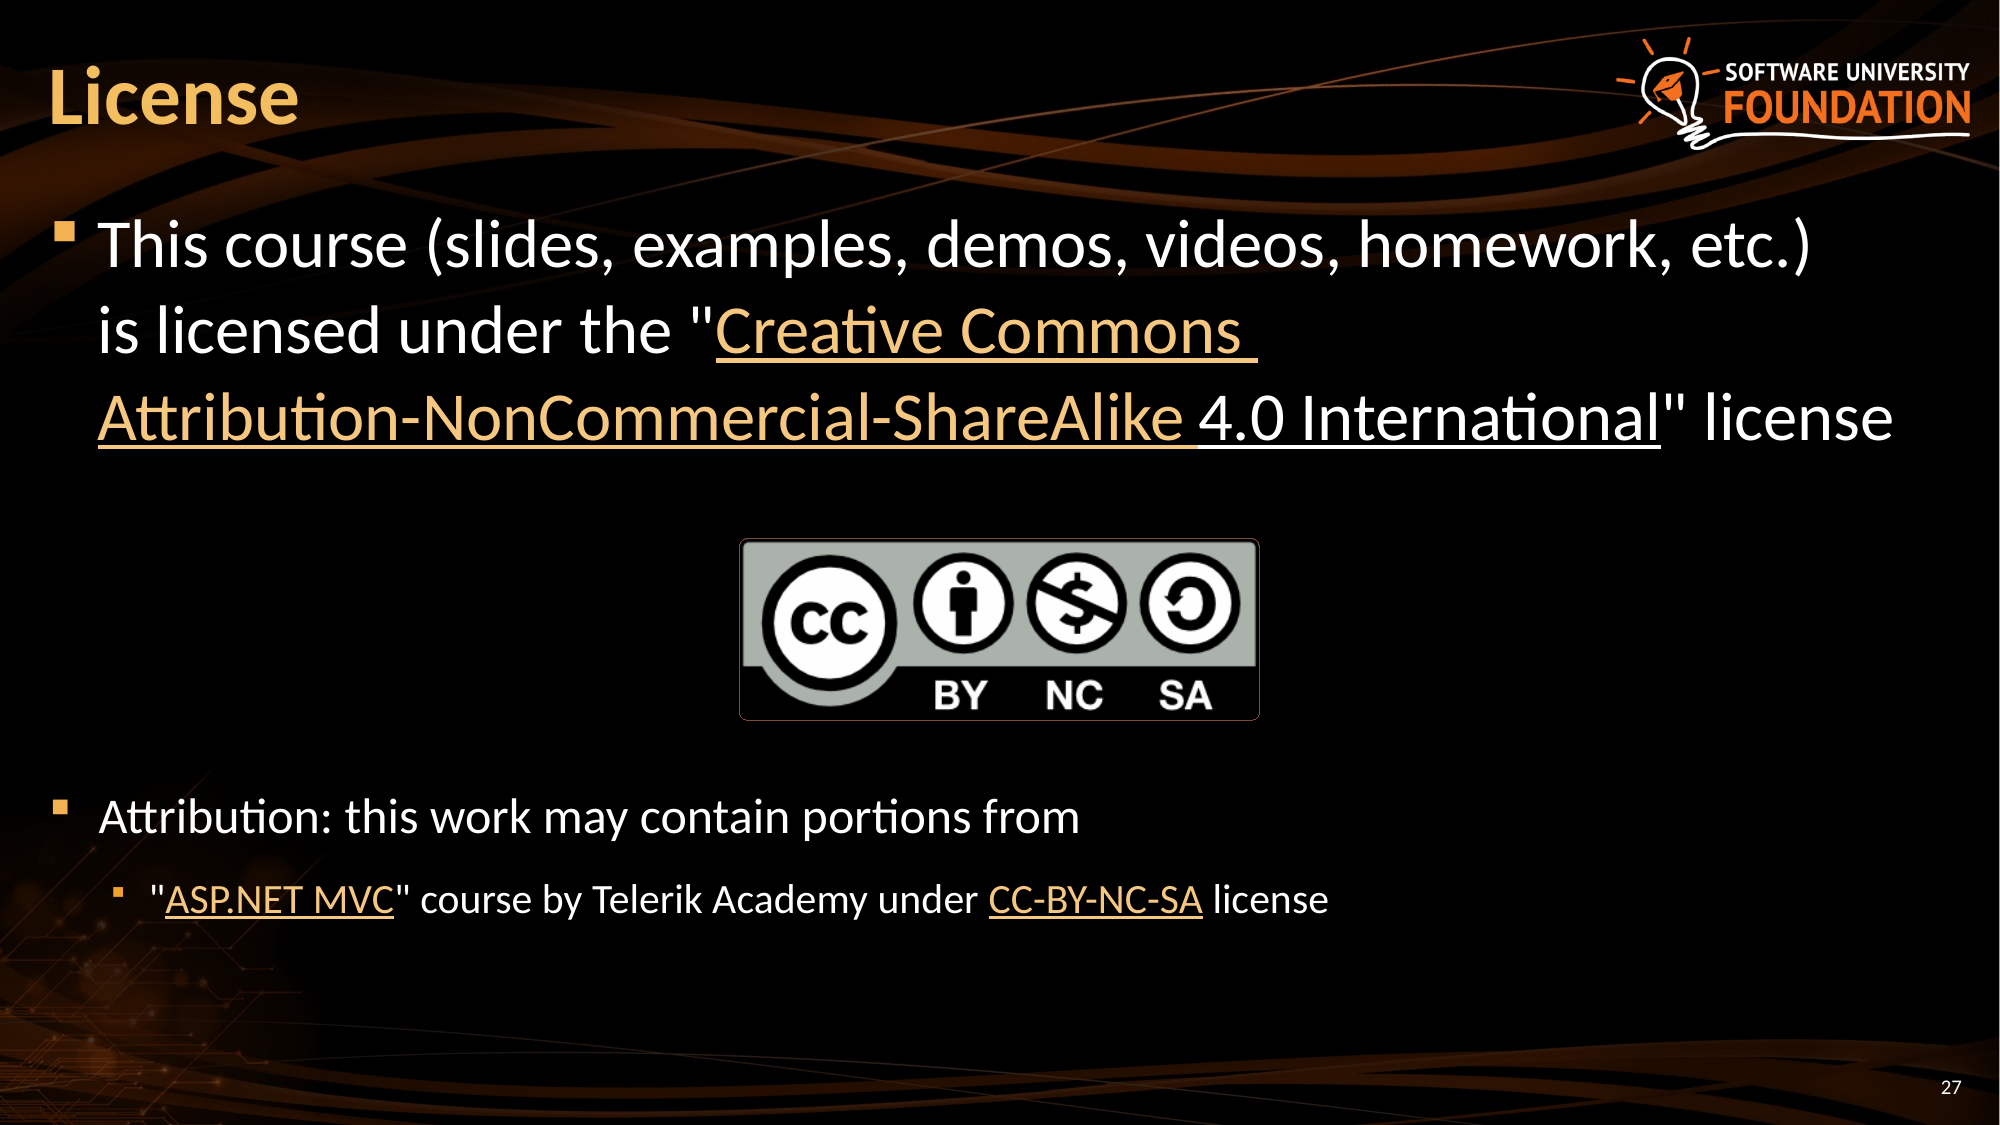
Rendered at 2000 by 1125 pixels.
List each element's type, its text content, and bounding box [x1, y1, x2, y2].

title License [30, 6, 1602, 189]
list Attribution: this work may contain portions from "ASP.NET MVC" course by Telerik Academy under CC-BY-NC-SA license [30, 774, 1968, 1103]
list This course (slides, examples, demos, videos, homework, etc.) is licensed under the "Creative Commons Attribution-NonCommercial-ShareAlike 4.0 International" license [31, 188, 1968, 484]
picture [0, 0, 2000, 1125]
